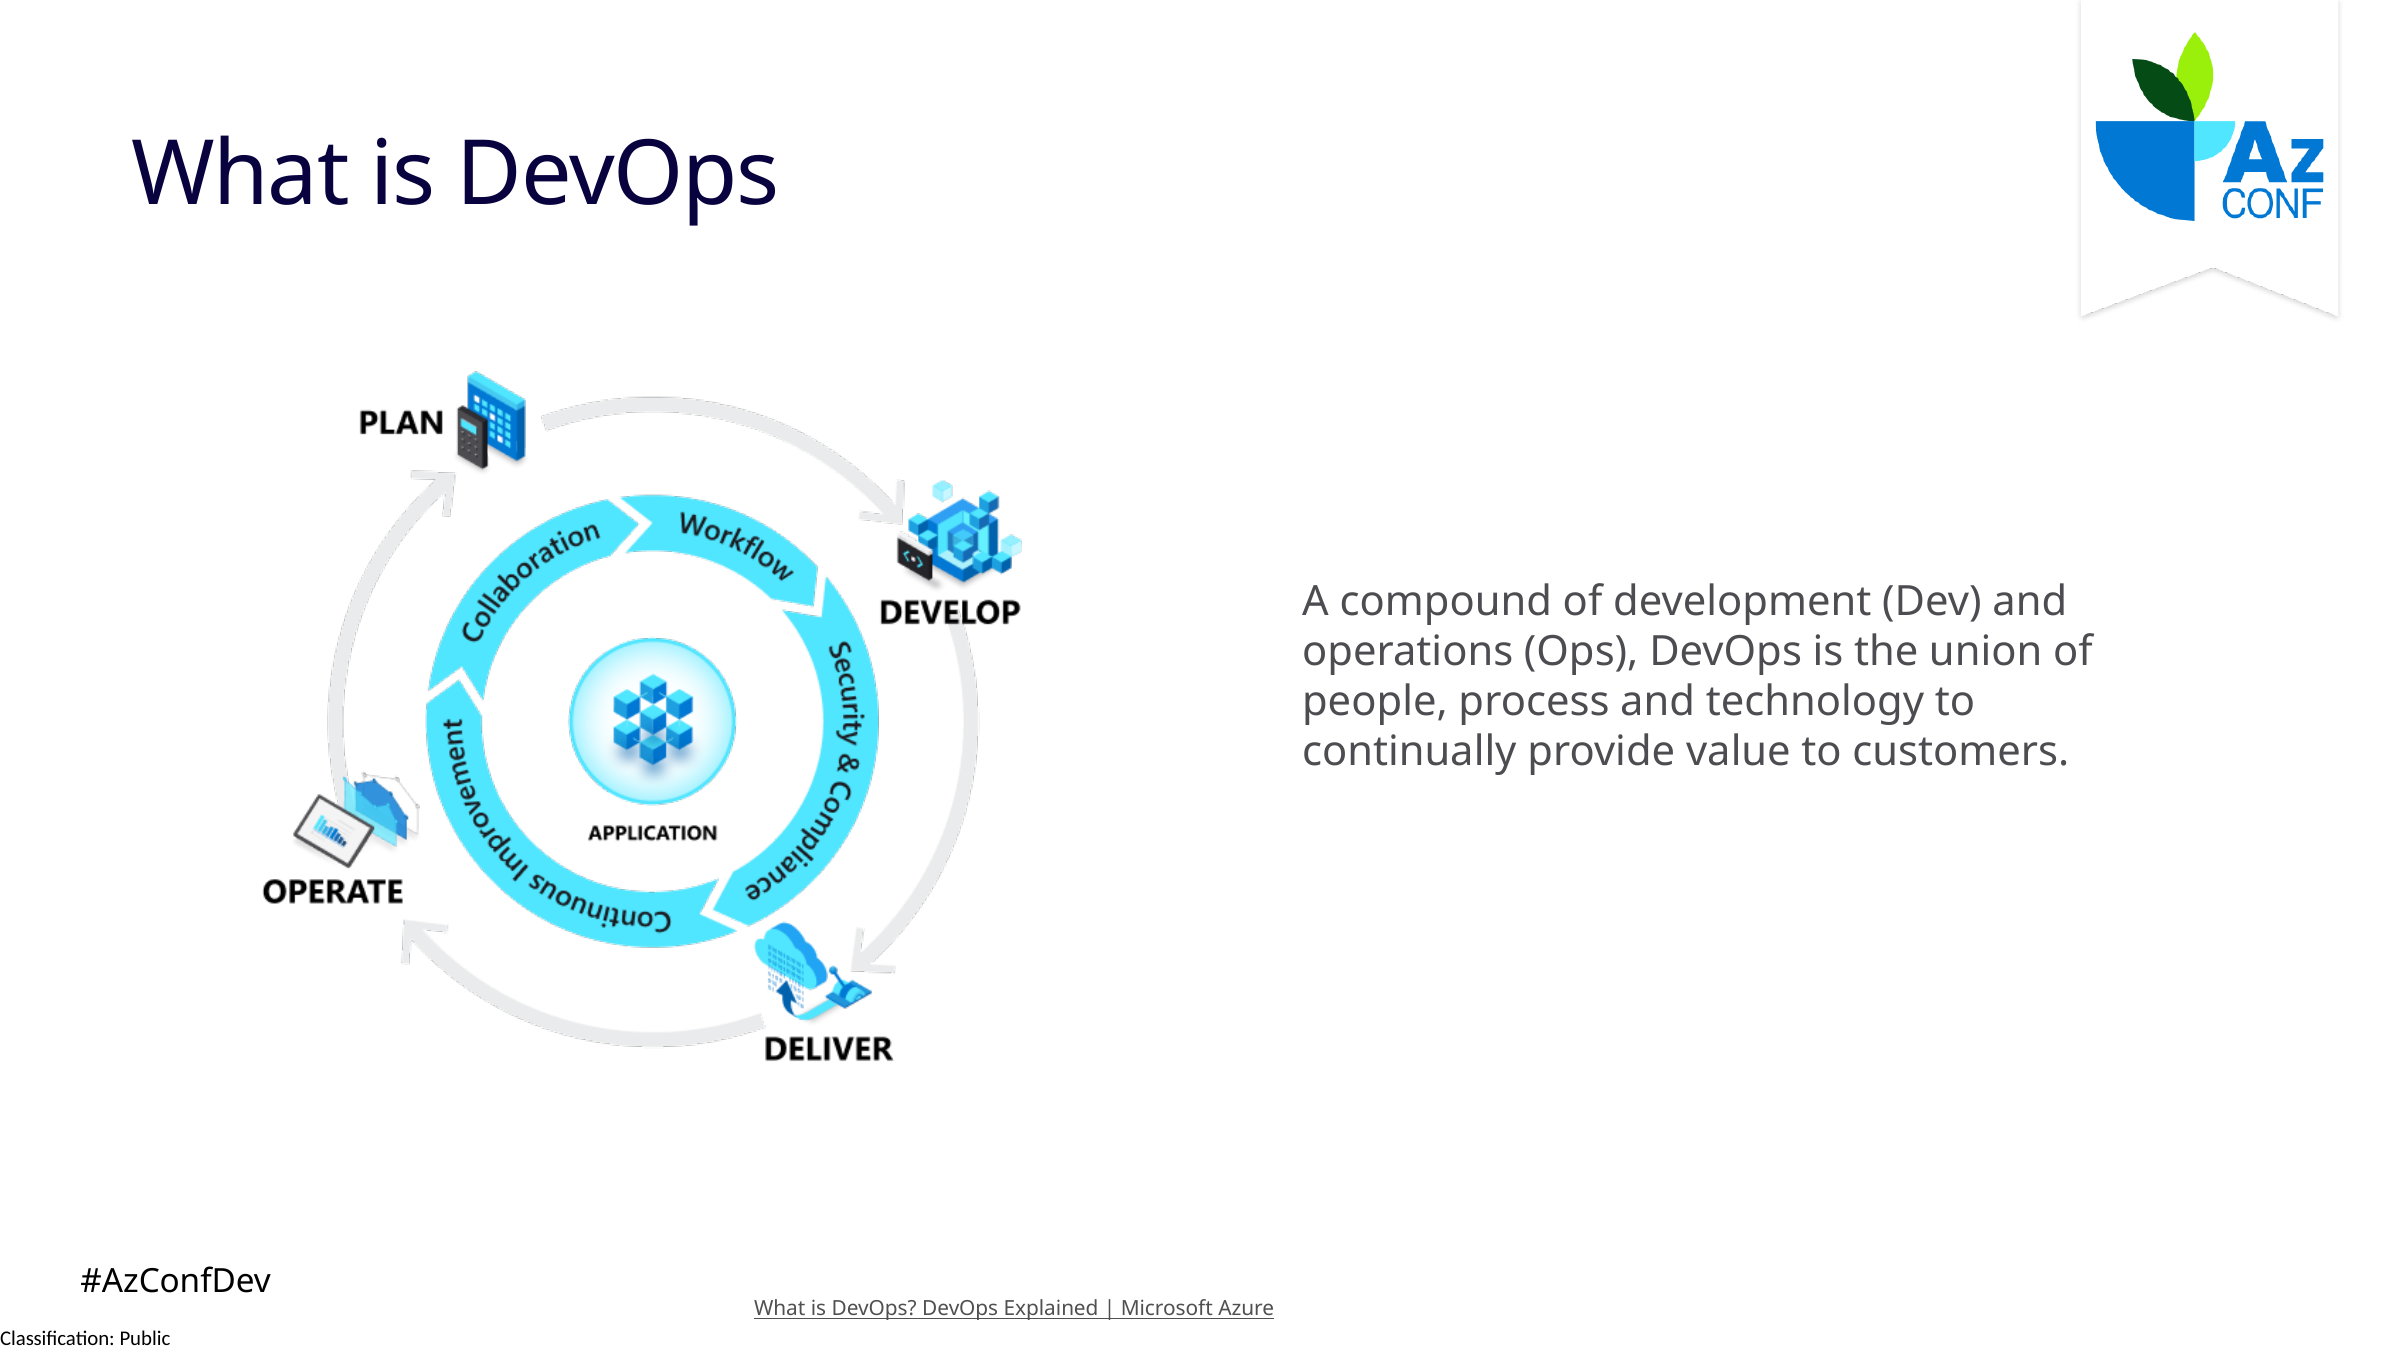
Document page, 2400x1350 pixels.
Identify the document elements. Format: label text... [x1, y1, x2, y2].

picture [2073, 0, 2346, 326]
text_box What is DevOps? DevOps Explained | Microsoft Azure [754, 1295, 1506, 1324]
picture [49, 359, 1250, 1071]
text_box A compound of development (Dev) and operations (Ops), DevOps is the union of people, process and technology to continually provide value to customers. [1301, 573, 2120, 775]
title What is DevOps [131, 125, 1412, 224]
